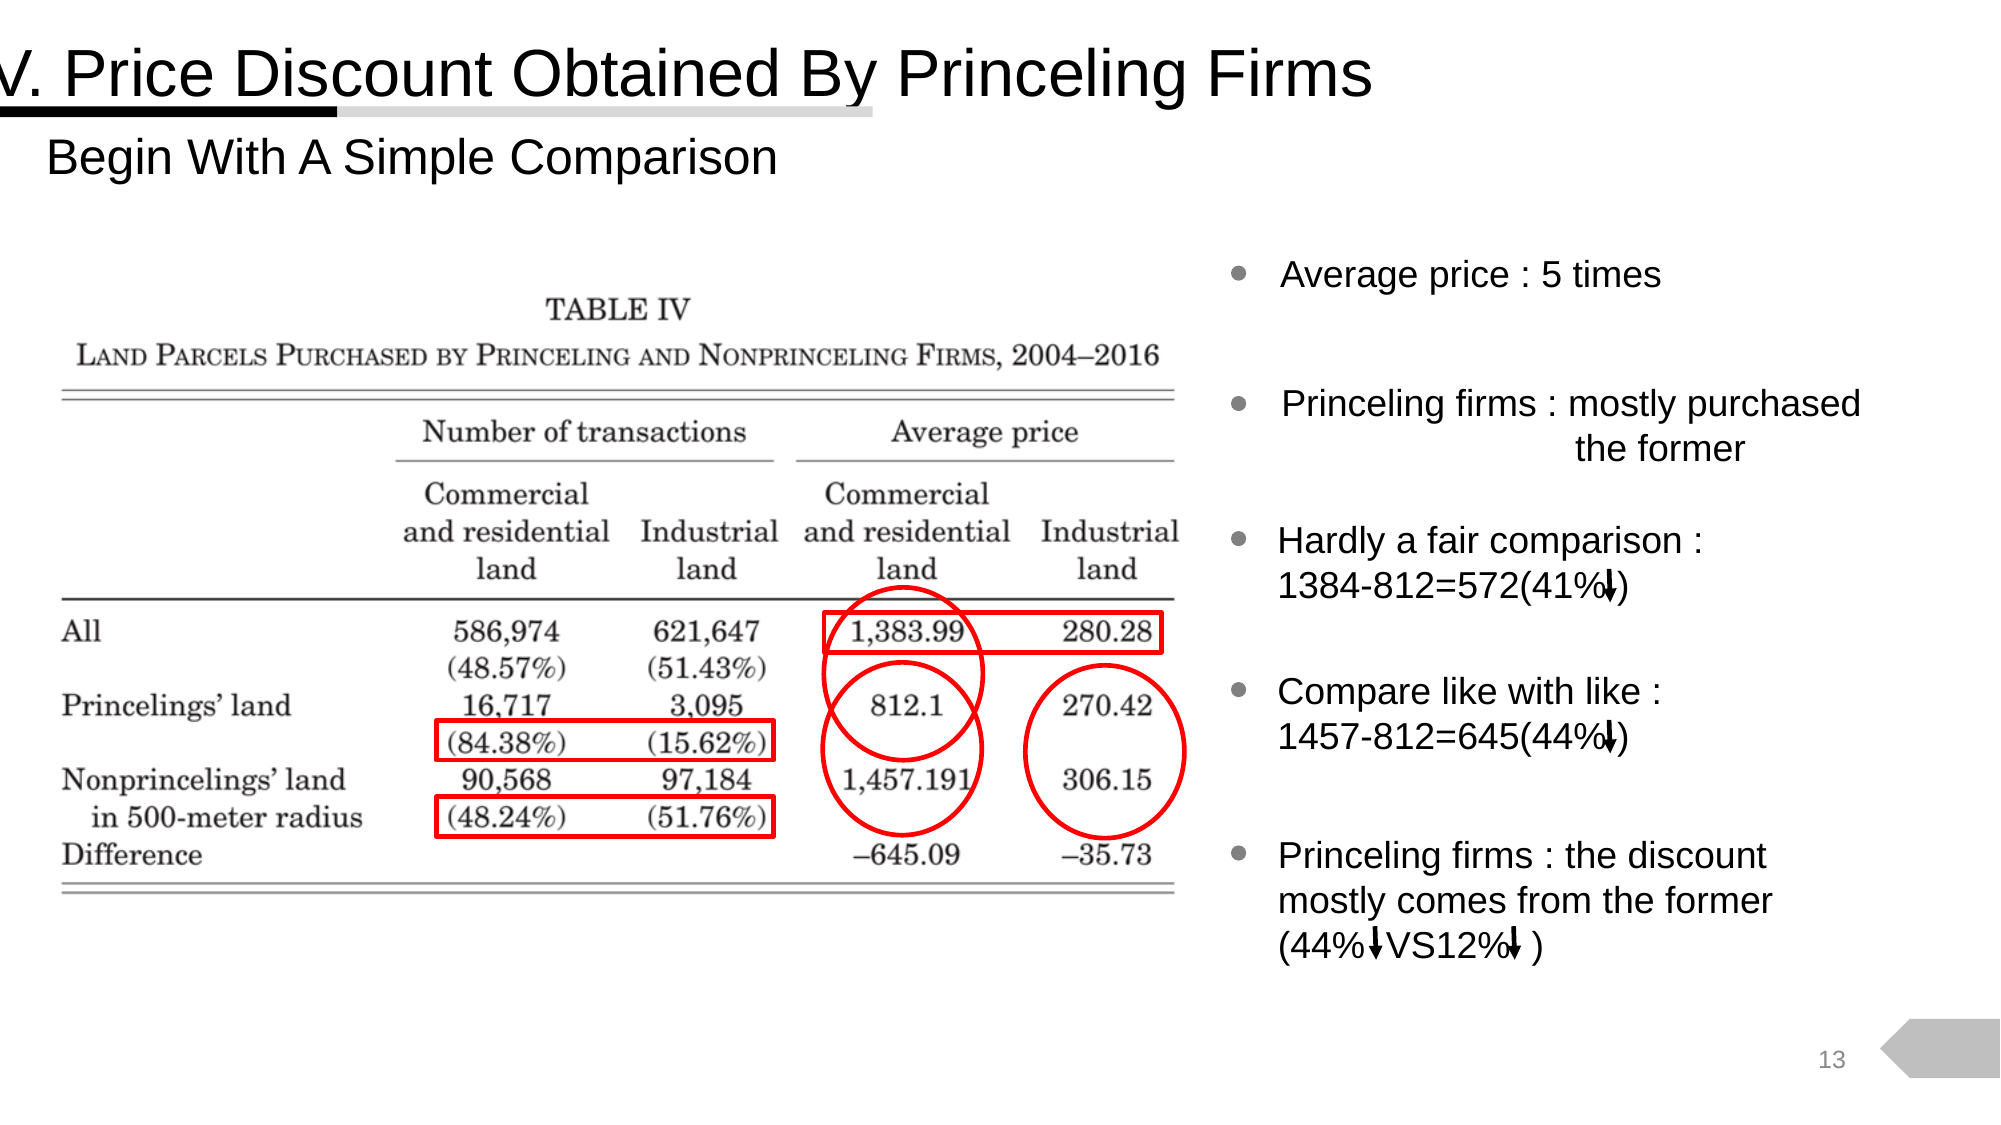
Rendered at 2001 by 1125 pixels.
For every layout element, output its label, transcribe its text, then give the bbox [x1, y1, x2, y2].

picture [42, 295, 1195, 913]
text_box [0, 106, 337, 118]
text_box [1879, 1018, 2000, 1079]
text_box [1231, 822, 1796, 975]
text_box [1231, 242, 1680, 304]
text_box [1231, 371, 1881, 478]
slide_number 13 [1411, 1028, 1862, 1089]
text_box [436, 720, 774, 837]
title IV. Price Discount Obtained By Princeling Firms [0, 51, 1450, 118]
text_box [337, 106, 873, 118]
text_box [1231, 659, 1680, 766]
text_box Begin With A Simple Comparison [31, 117, 794, 192]
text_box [1231, 508, 1722, 615]
